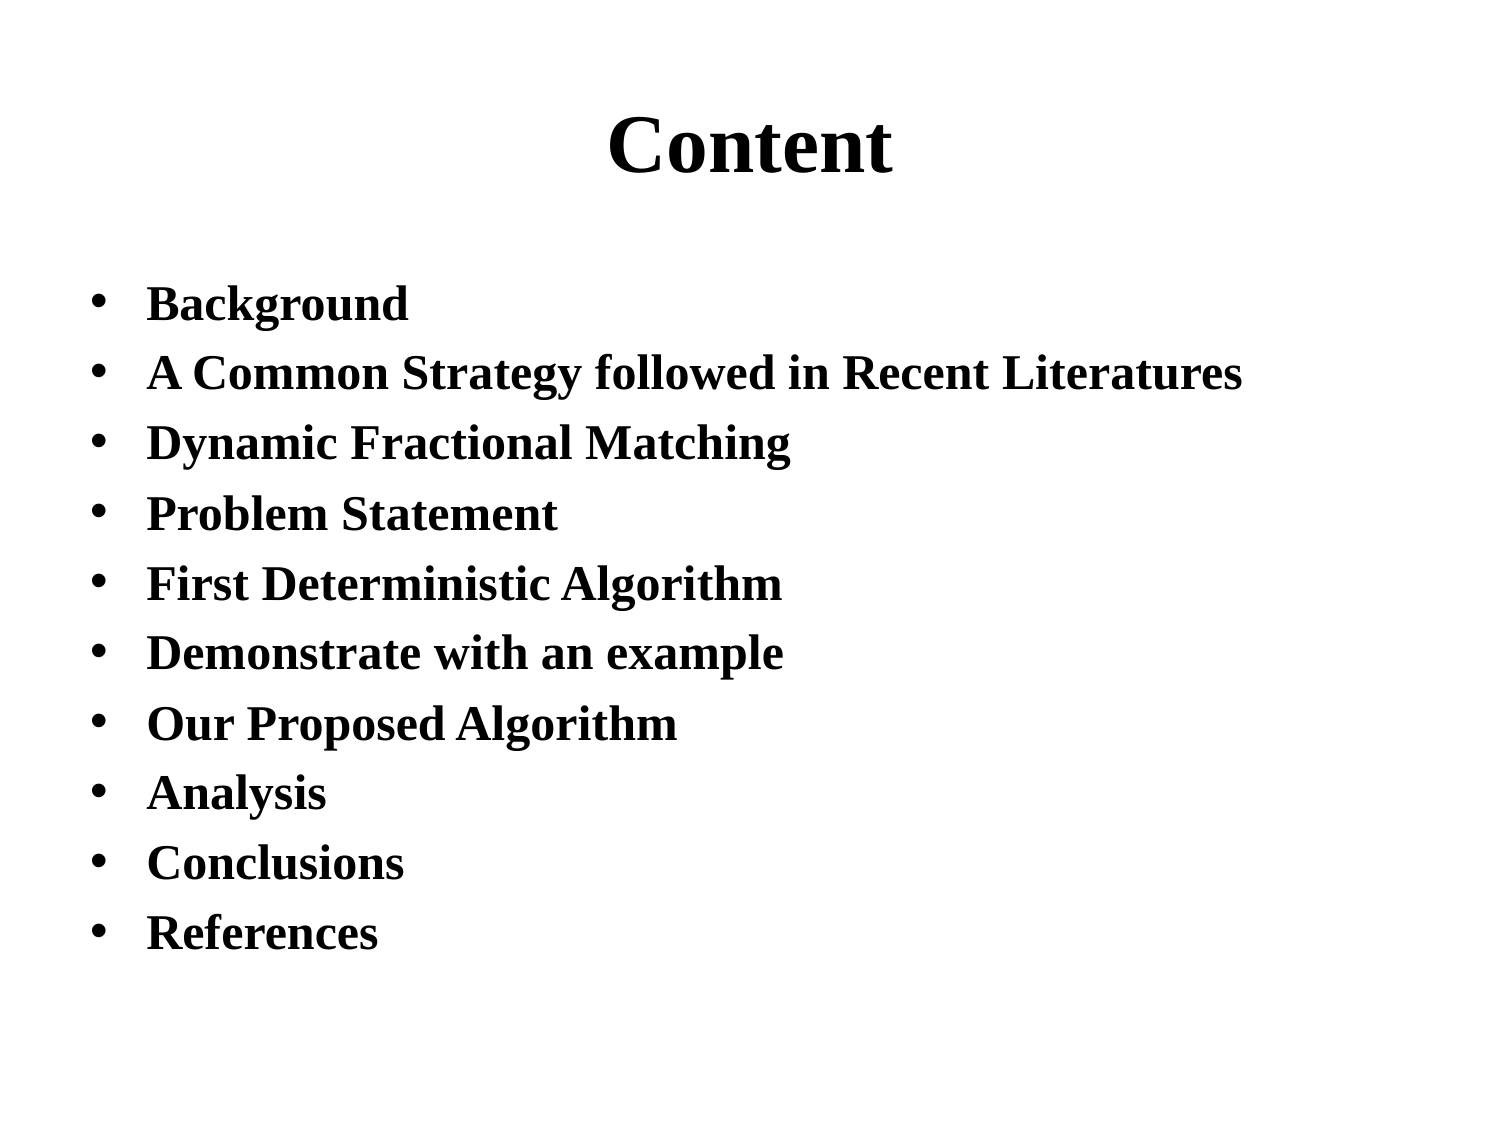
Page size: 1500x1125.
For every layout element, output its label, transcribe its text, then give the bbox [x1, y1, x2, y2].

title Content [75, 45, 1425, 233]
list Background A Common Strategy followed in Recent Literatures Dynamic Fractional Matching Problem Statement First Deterministic Algorithm Demonstrate with an example Our Proposed Algorithm Analysis Conclusions References [75, 262, 1425, 1005]
